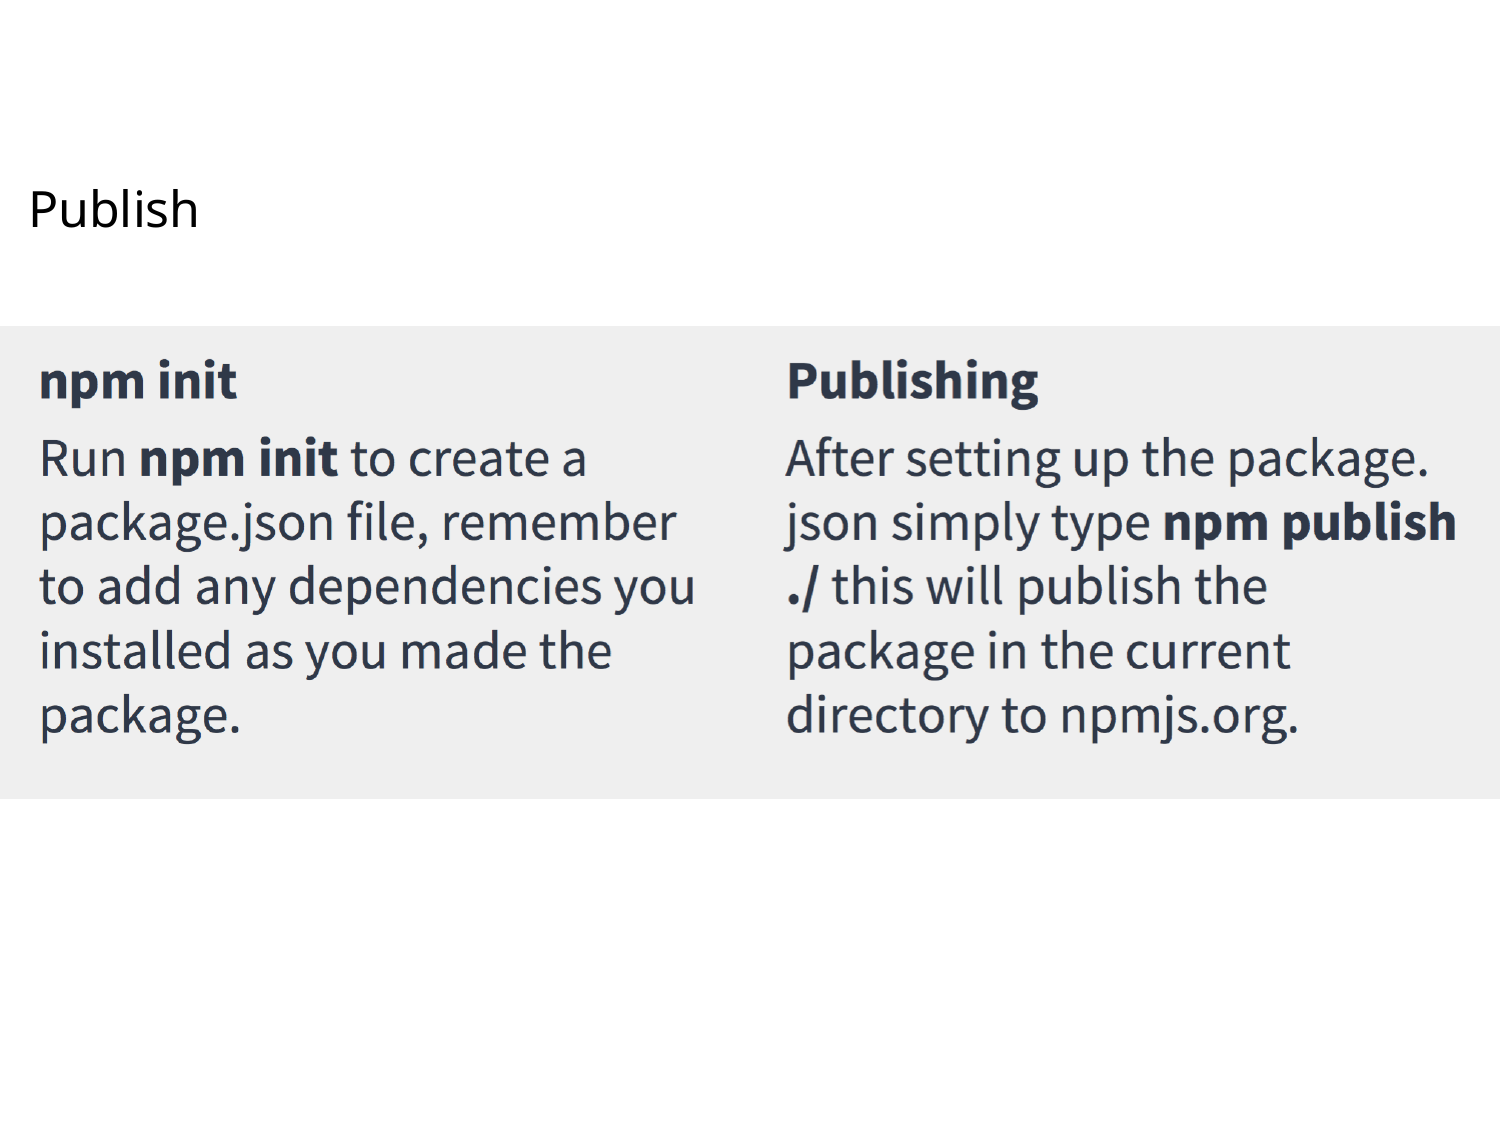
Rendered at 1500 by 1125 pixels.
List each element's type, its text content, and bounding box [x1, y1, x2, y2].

picture [0, 326, 1500, 799]
text_box Publish [13, 162, 939, 253]
